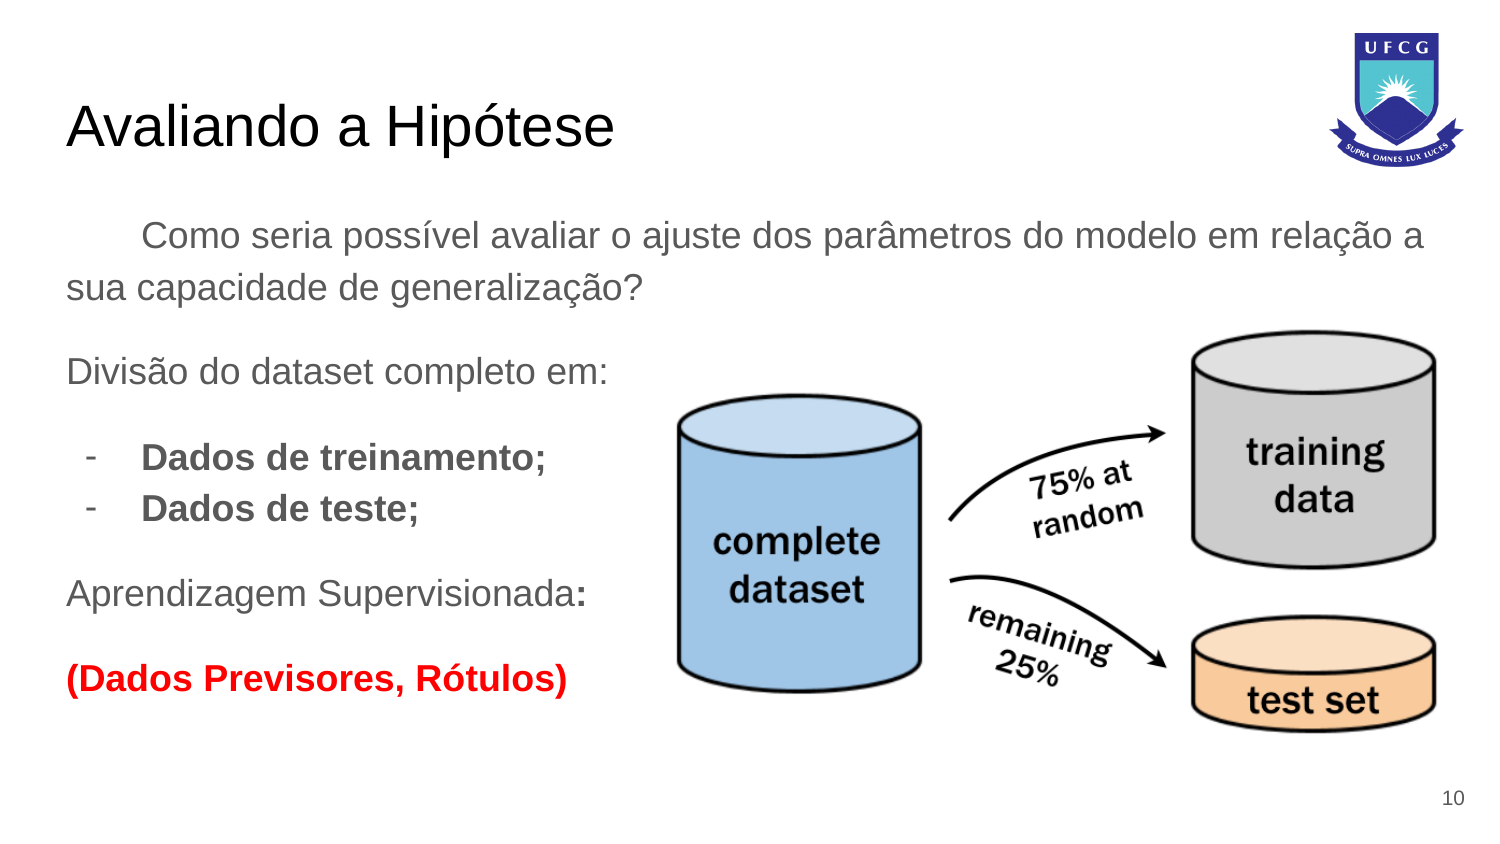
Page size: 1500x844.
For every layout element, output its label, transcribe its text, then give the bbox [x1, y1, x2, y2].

picture [1329, 33, 1465, 168]
title Avaliando a Hipótese [51, 72, 1324, 167]
picture [664, 296, 1450, 750]
slide_number ‹#› [1389, 764, 1480, 830]
list Como seria possível avaliar o ajuste dos parâmetros do modelo em relação a sua capacidade de generalização? Divisão do dataset completo em: Dados de treinamento; Dados de teste; Aprendizagem Supervisionada: (Dados Previsores, Rótulos) [51, 189, 1449, 750]
